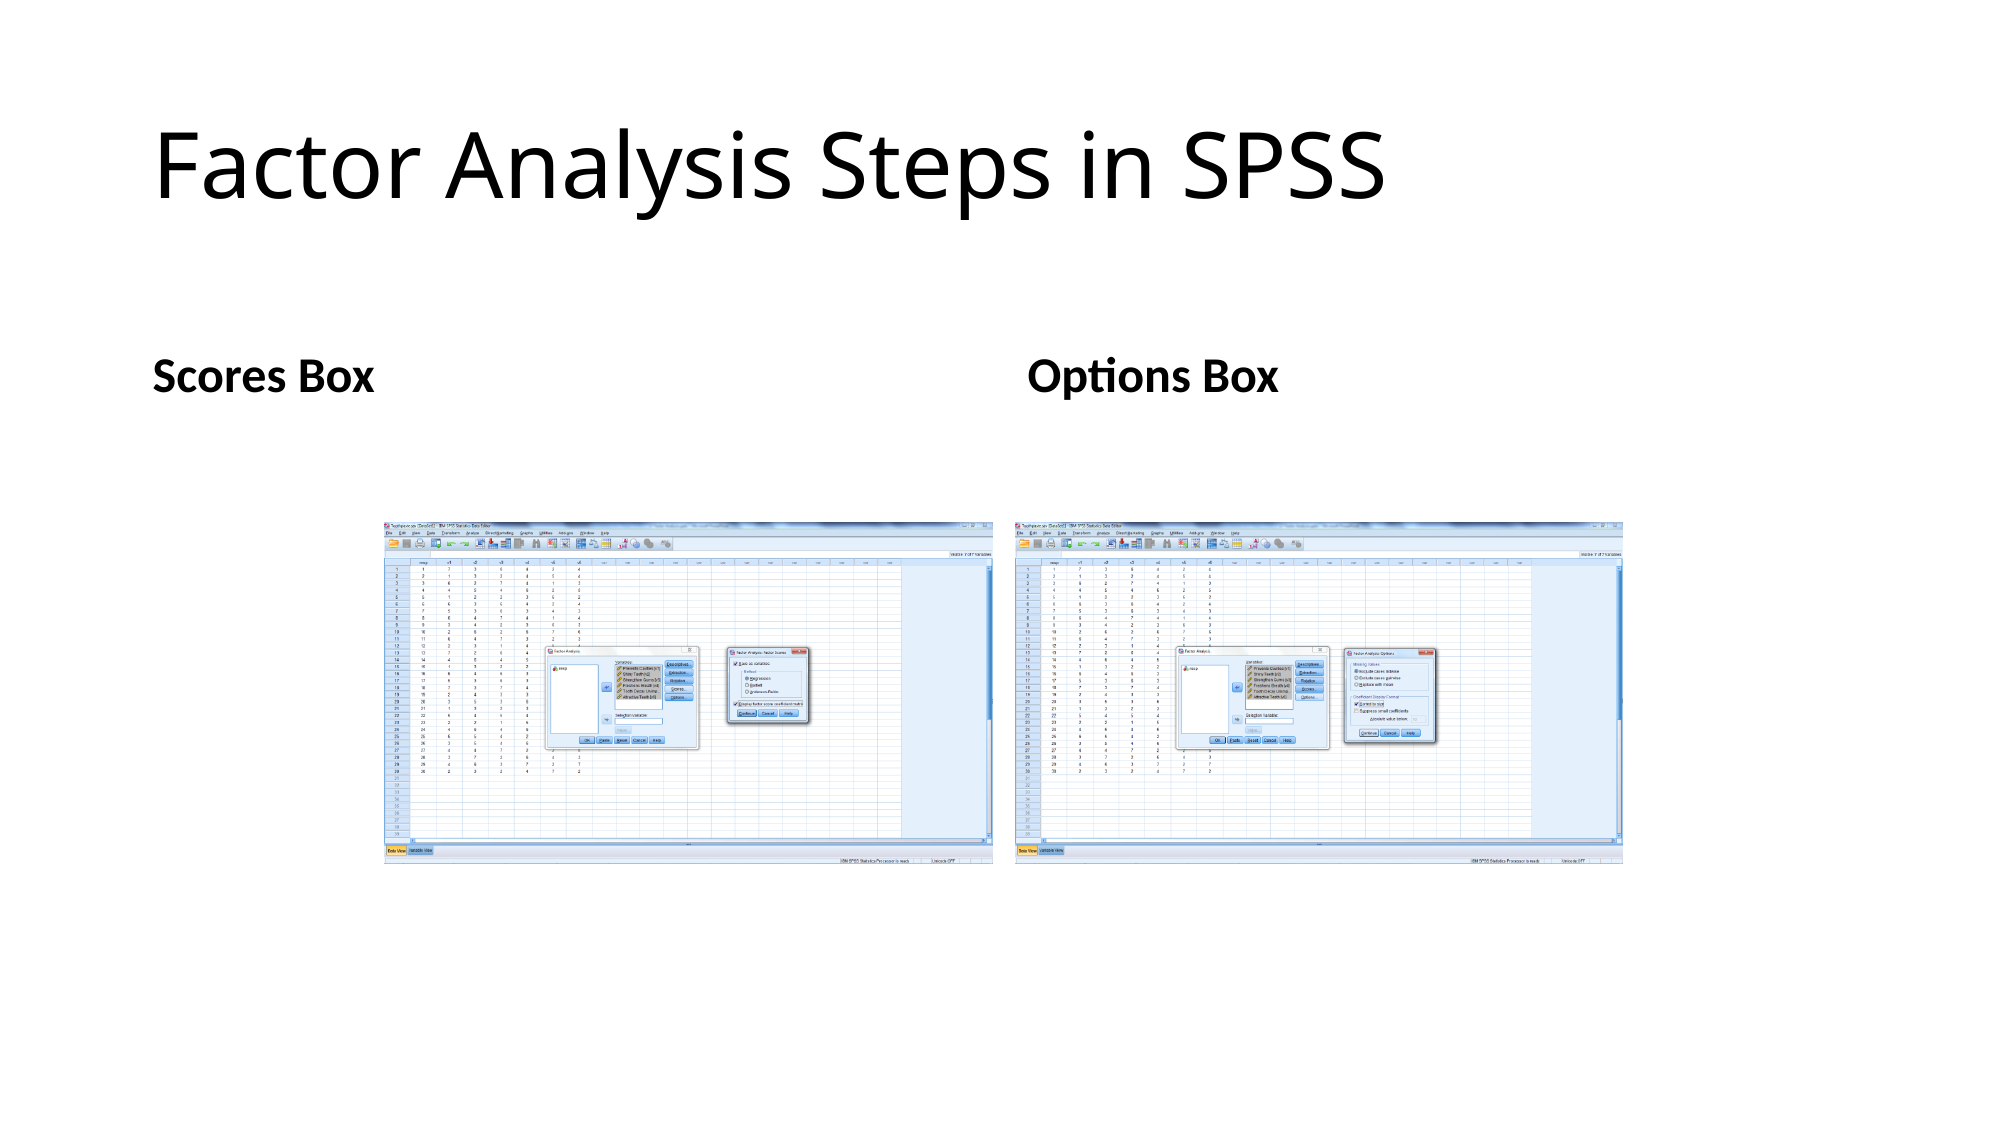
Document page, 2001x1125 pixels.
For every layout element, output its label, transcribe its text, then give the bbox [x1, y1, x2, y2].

list Options Box [1012, 275, 1863, 411]
title Factor Analysis Steps in SPSS [137, 59, 1863, 278]
list Scores Box [137, 275, 984, 411]
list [384, 522, 993, 865]
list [1015, 522, 1623, 864]
